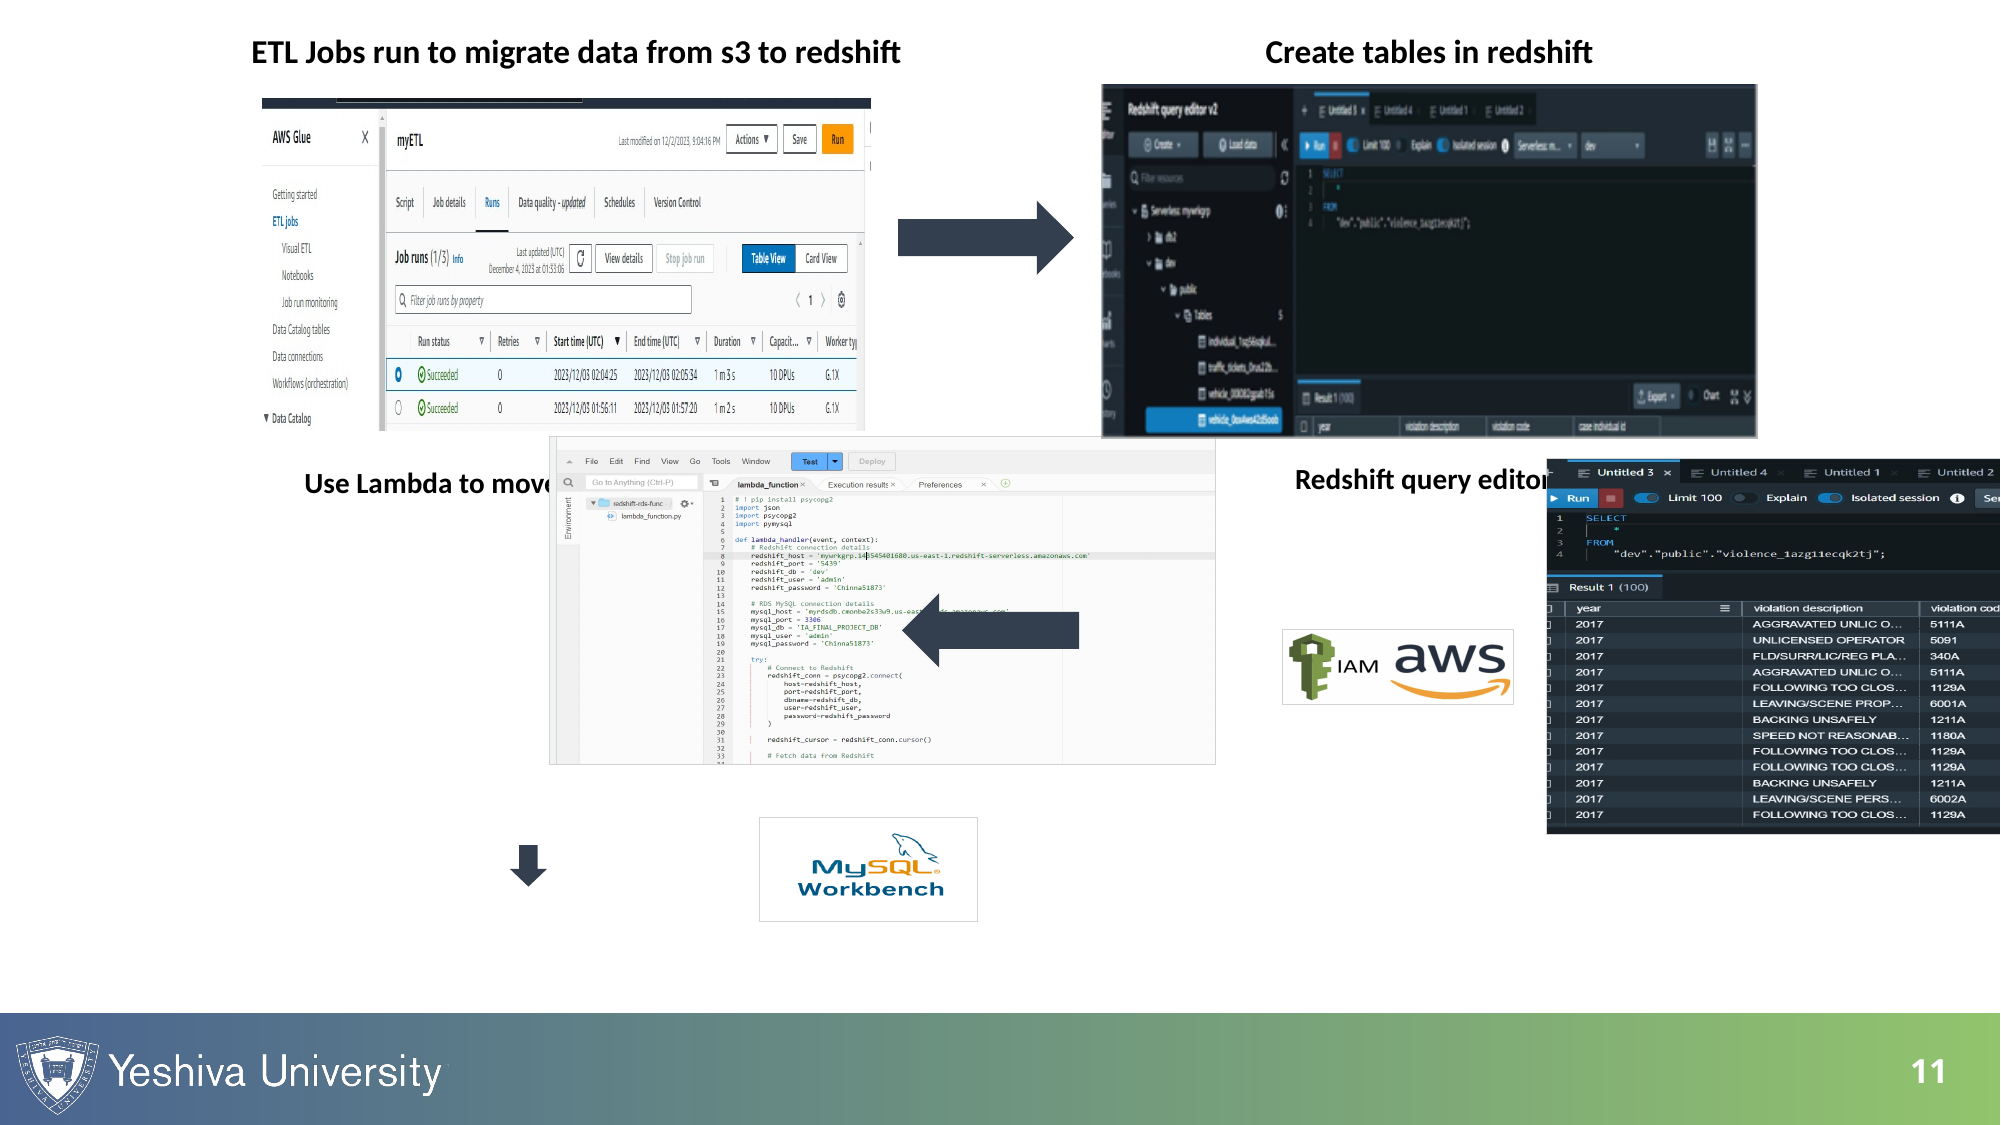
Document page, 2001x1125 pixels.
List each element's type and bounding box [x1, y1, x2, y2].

picture [1784, 459, 2000, 834]
text_box [192, 22, 1784, 996]
